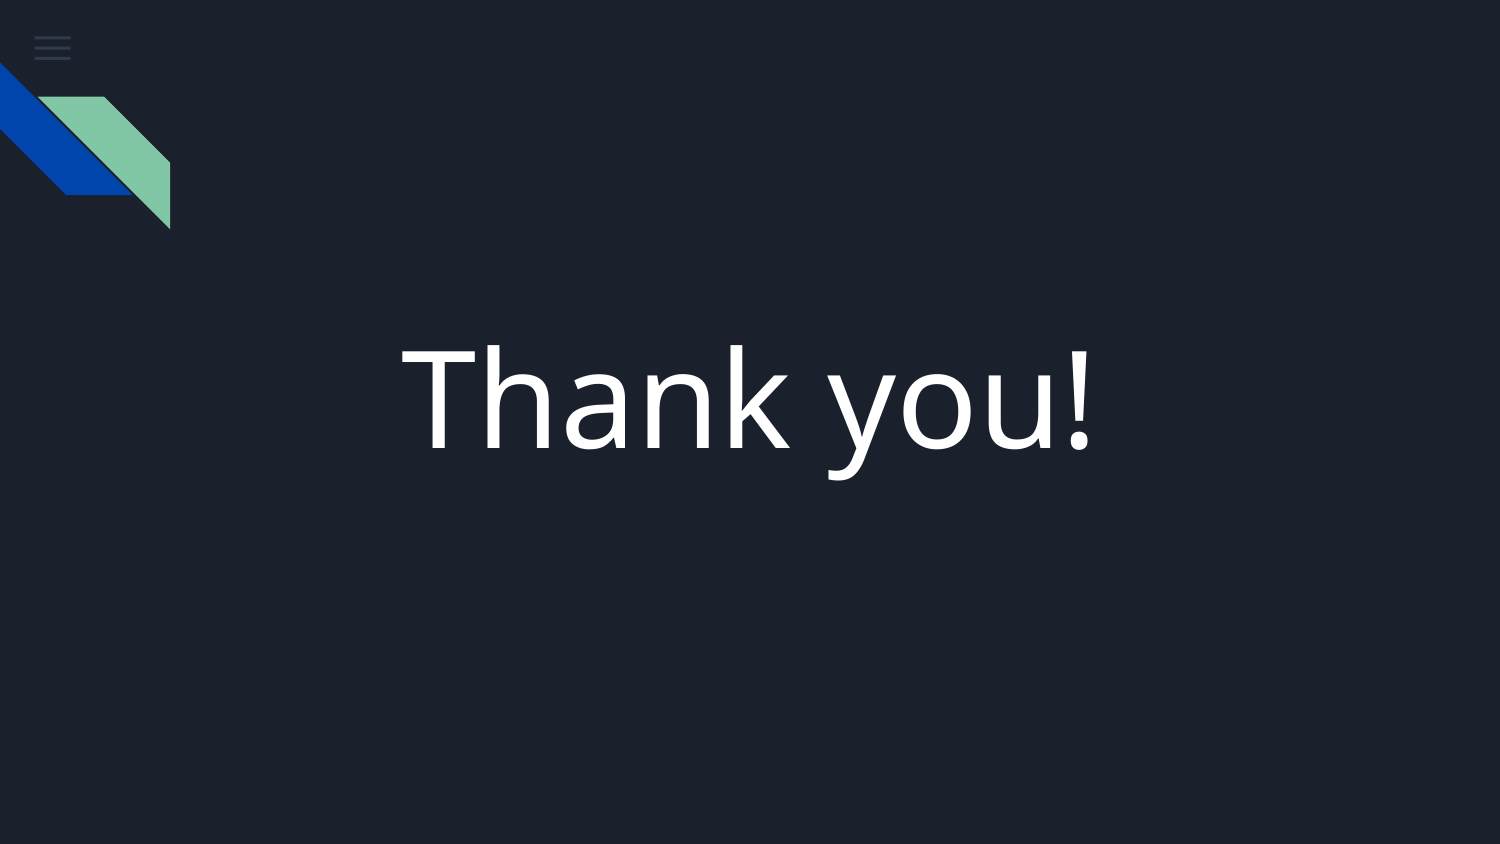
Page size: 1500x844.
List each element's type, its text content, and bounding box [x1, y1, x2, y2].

title Thank you! [132, 298, 1368, 558]
